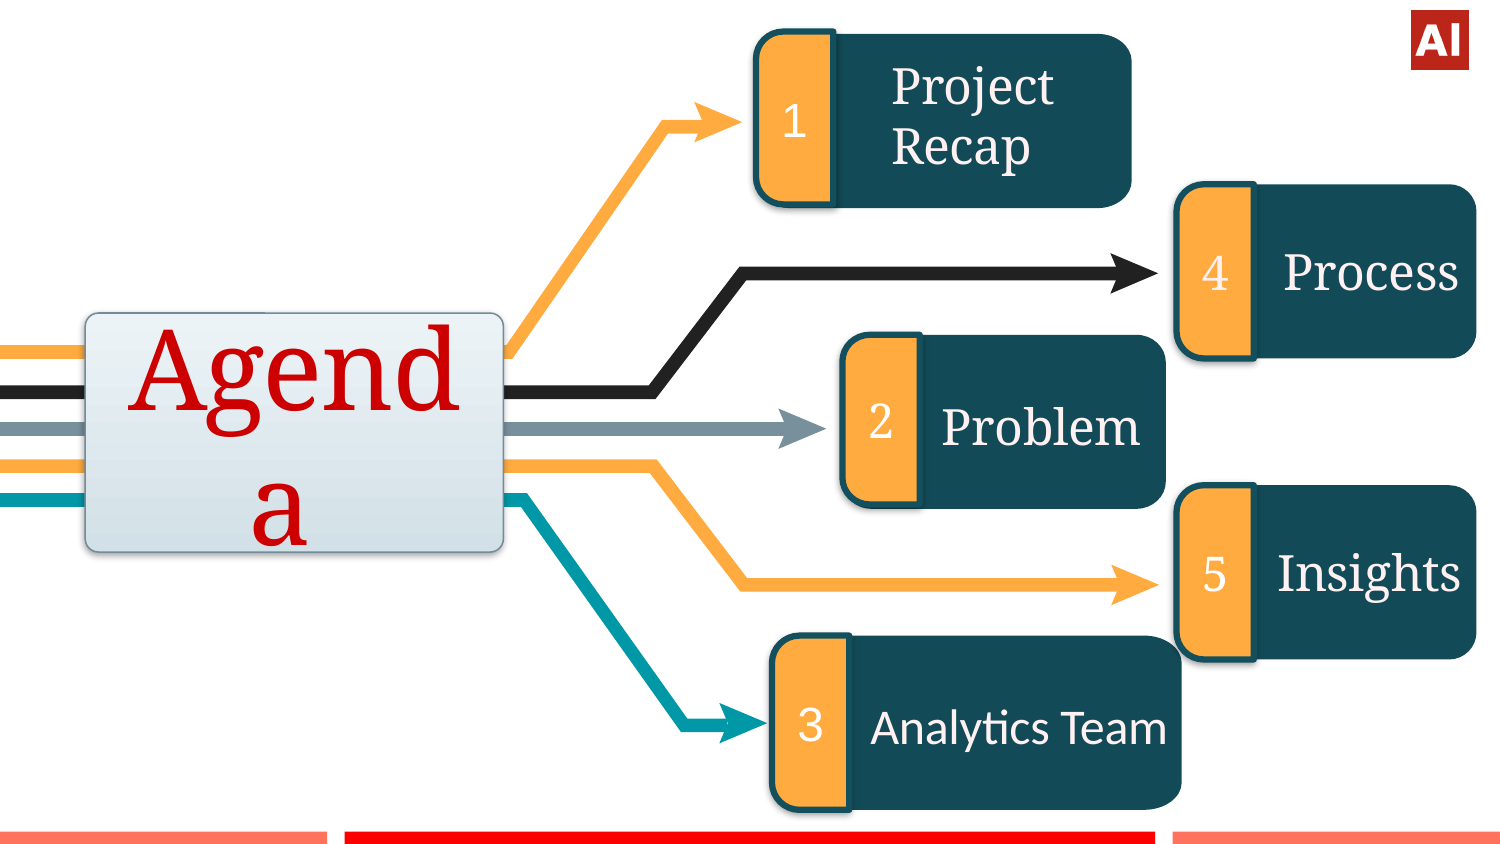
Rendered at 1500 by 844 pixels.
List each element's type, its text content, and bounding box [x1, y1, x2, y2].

text_box [694, 101, 743, 143]
text_box [1110, 253, 1159, 294]
text_box 2 [839, 331, 923, 508]
text_box [0, 493, 79, 507]
text_box [842, 33, 1132, 209]
text_box [508, 421, 786, 436]
text_box Process [1270, 240, 1500, 330]
text_box [854, 635, 1182, 810]
text_box [0, 385, 79, 400]
text_box 4 [1173, 181, 1257, 362]
text_box [1260, 485, 1477, 660]
text_box Analytics Team [859, 694, 1389, 803]
text_box [508, 459, 1119, 592]
text_box 5 [1173, 482, 1257, 663]
text_box [0, 345, 79, 359]
text_box [1111, 564, 1160, 606]
text_box Agenda [84, 312, 505, 553]
text_box 3 [768, 632, 853, 813]
text_box [925, 334, 1166, 509]
text_box [508, 266, 1118, 400]
text_box [0, 459, 79, 473]
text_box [0, 831, 1500, 844]
text_box Project Recap [891, 54, 1201, 144]
text_box [508, 119, 702, 359]
text_box Insights [1264, 541, 1473, 631]
text_box [508, 493, 727, 733]
text_box [0, 421, 79, 436]
text_box [1260, 184, 1477, 359]
text_box Problem [941, 395, 1166, 485]
picture [1411, 10, 1469, 70]
text_box [778, 408, 827, 449]
text_box [719, 702, 764, 744]
text_box 1 [752, 28, 837, 208]
